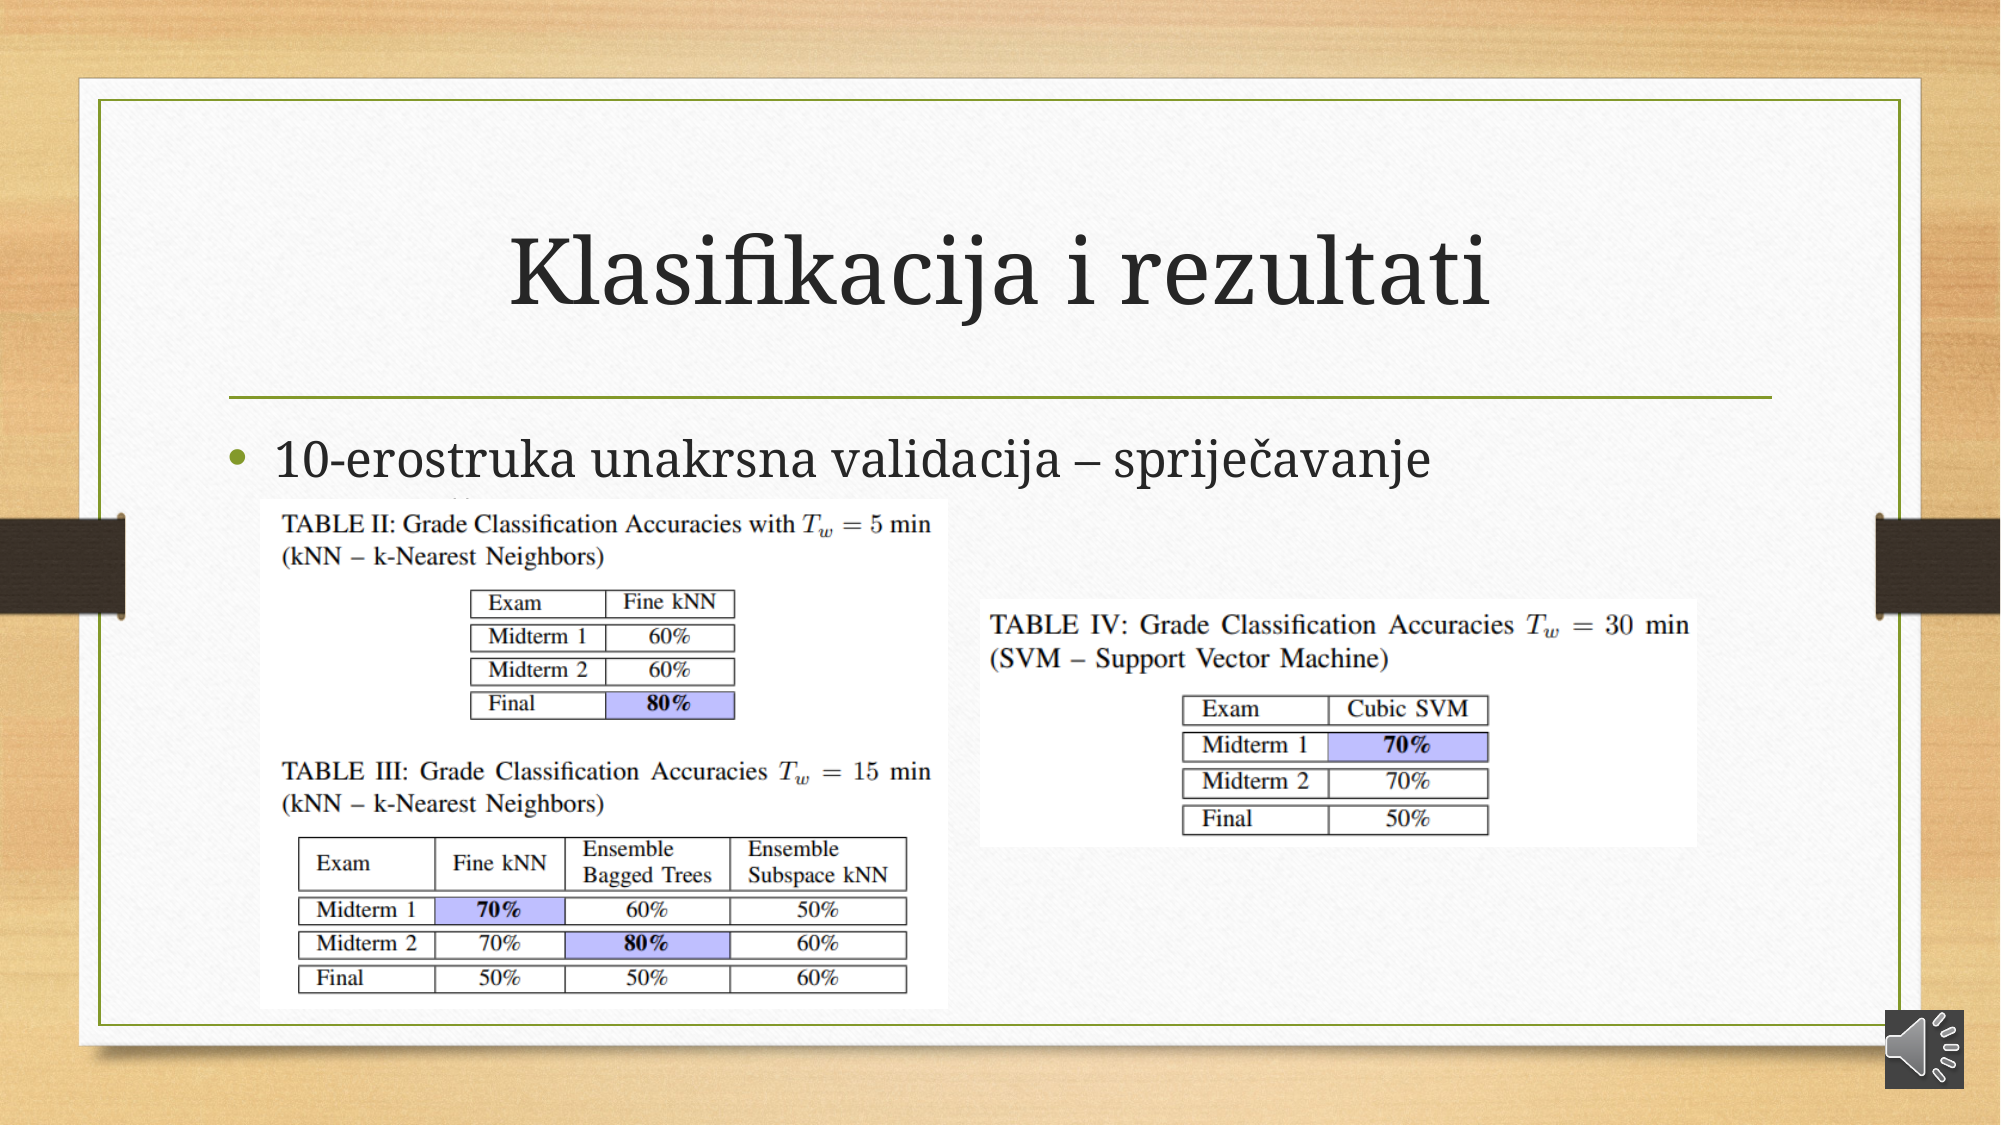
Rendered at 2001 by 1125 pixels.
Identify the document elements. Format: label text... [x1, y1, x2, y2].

title Klasifikacija i rezultati [212, 161, 1788, 375]
list 10-erostruka unakrsna validacija – spriječavanje prenaučenosti [212, 419, 1788, 964]
picture [0, 0, 2001, 1125]
